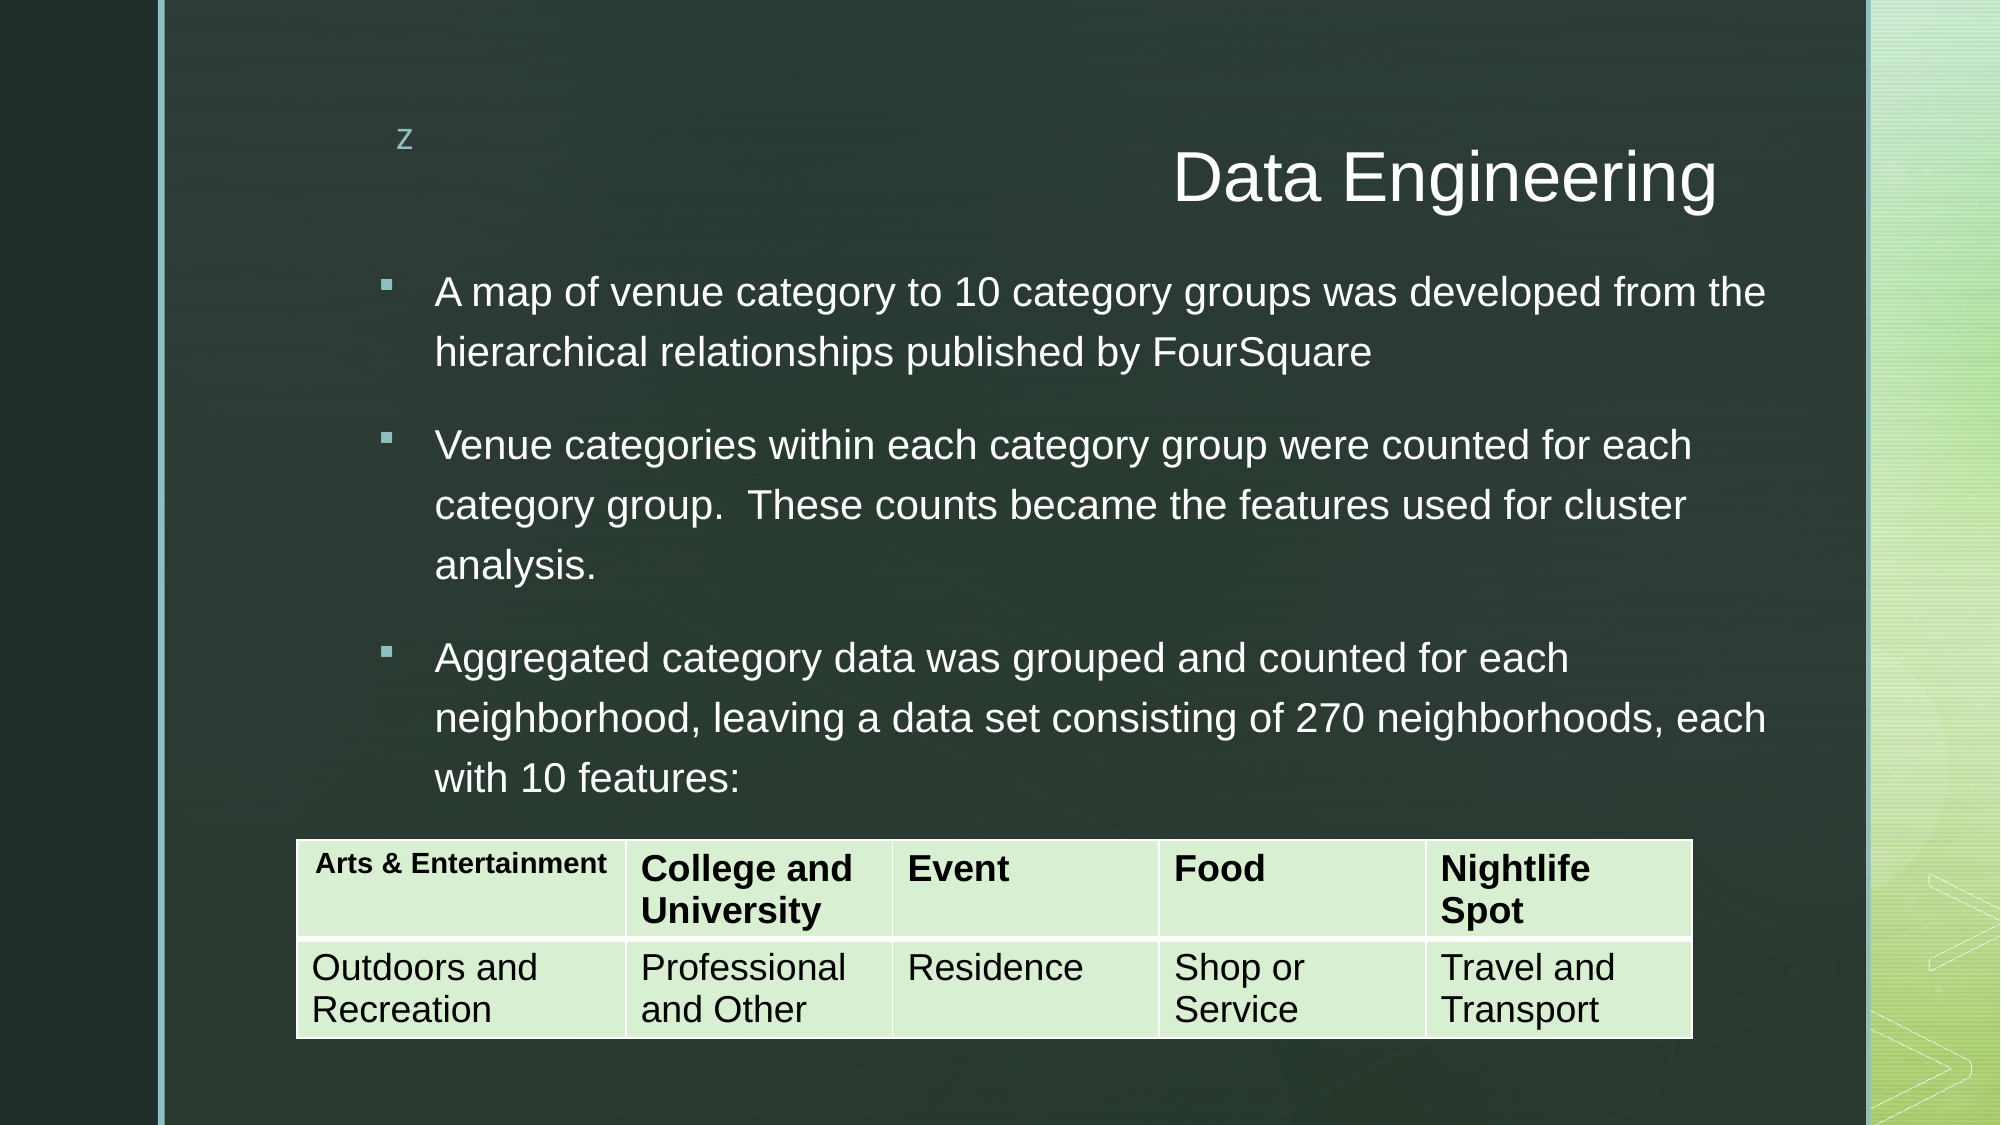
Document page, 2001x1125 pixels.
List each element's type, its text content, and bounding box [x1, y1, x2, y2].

table_cell Residence [893, 942, 1158, 1037]
title Data Engineering [428, 132, 1734, 246]
table_header Food [1160, 841, 1425, 936]
table_header College and University [627, 841, 892, 936]
list A map of venue category to 10 category groups was developed from the hierarchical relationships published by FourSquare Venue categories within each category group were counted for each category group. These counts became the features used for cluster analysis. Aggregated category data was grouped and counted for each neighborhood, leaving a data set consisting of 270 neighborhoods, each with 10 features: [363, 246, 1800, 903]
picture [1871, 0, 2001, 1125]
table_cell Shop or Service [1160, 942, 1425, 1037]
table_cell Professional and Other [627, 942, 892, 1037]
table_cell Travel and Transport [1427, 942, 1691, 1037]
table_cell Outdoors and Recreation [298, 942, 625, 1037]
table_header Nightlife Spot [1427, 841, 1691, 936]
table_header Event [893, 841, 1158, 936]
table_header Arts & Entertainment [298, 841, 625, 936]
